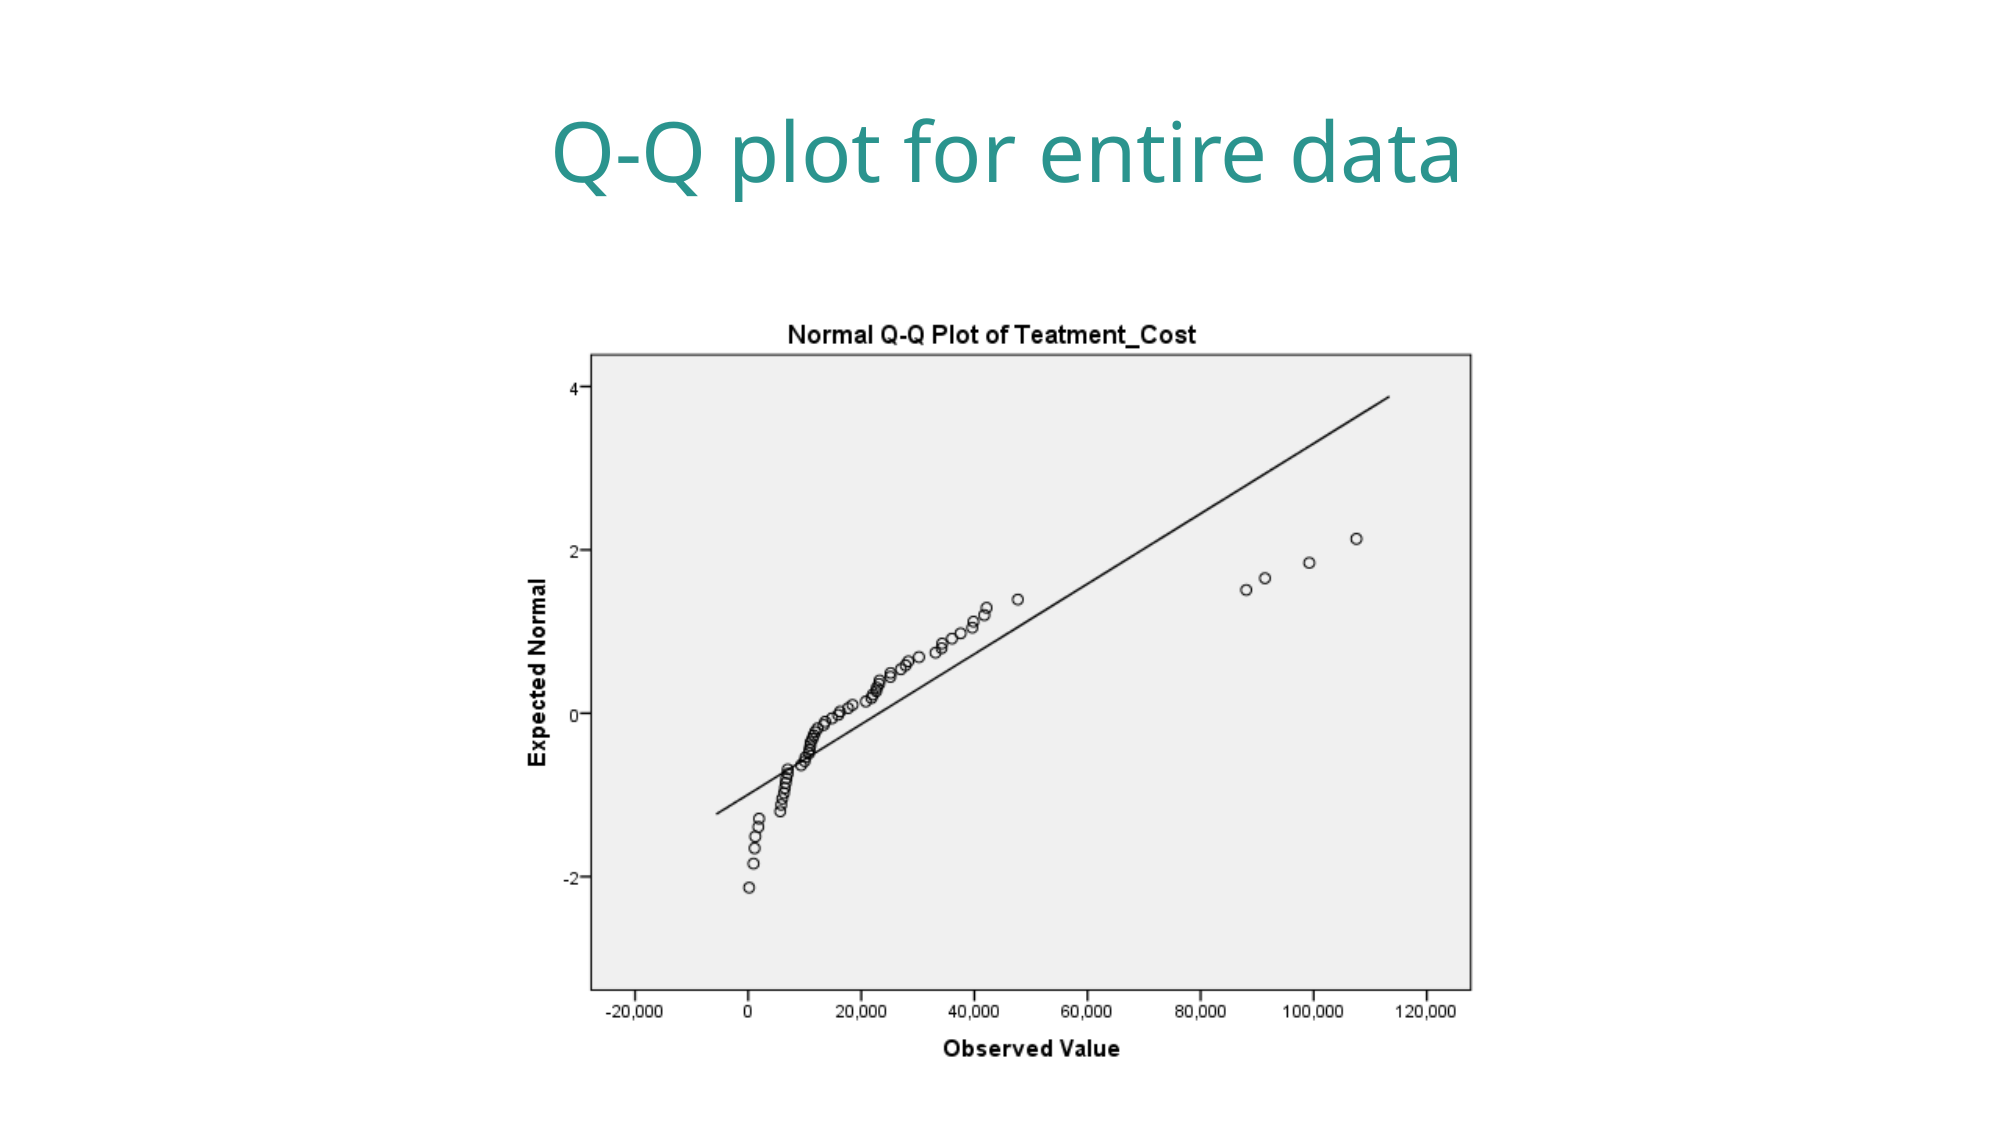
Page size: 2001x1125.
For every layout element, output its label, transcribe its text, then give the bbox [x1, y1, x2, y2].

text_box Q-Q plot for entire data [535, 91, 1526, 207]
picture [500, 297, 1484, 1086]
